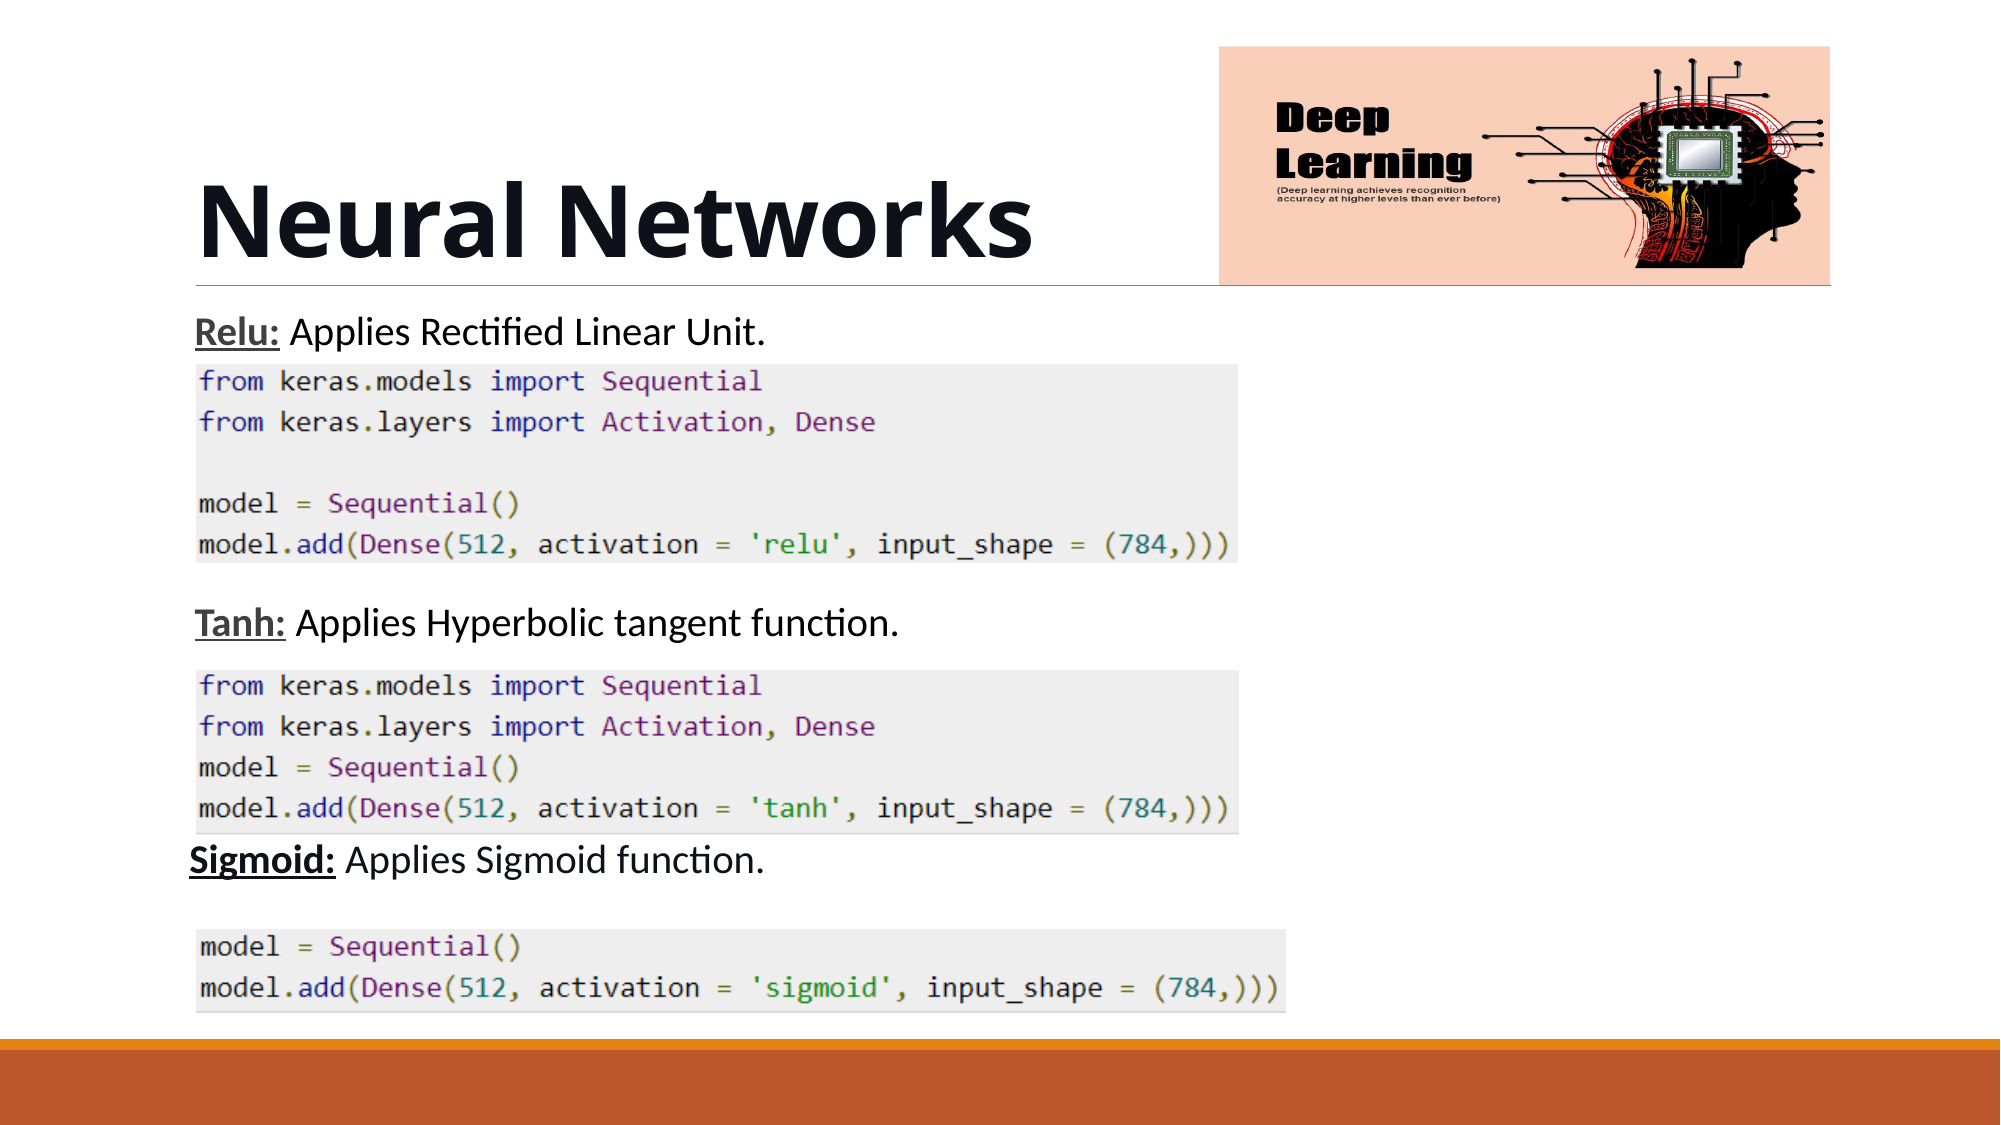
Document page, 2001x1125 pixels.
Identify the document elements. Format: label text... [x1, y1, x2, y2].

picture [196, 363, 1238, 563]
picture [196, 929, 1287, 1014]
picture [1218, 46, 1831, 286]
list Relu: Applies Rectified Linear Unit. Tanh: Applies Hyperbolic tangent function. Sigmoid: Applies Sigmoid function. [180, 302, 1830, 1049]
title Neural Networks [180, 47, 1216, 285]
picture [195, 669, 1240, 842]
